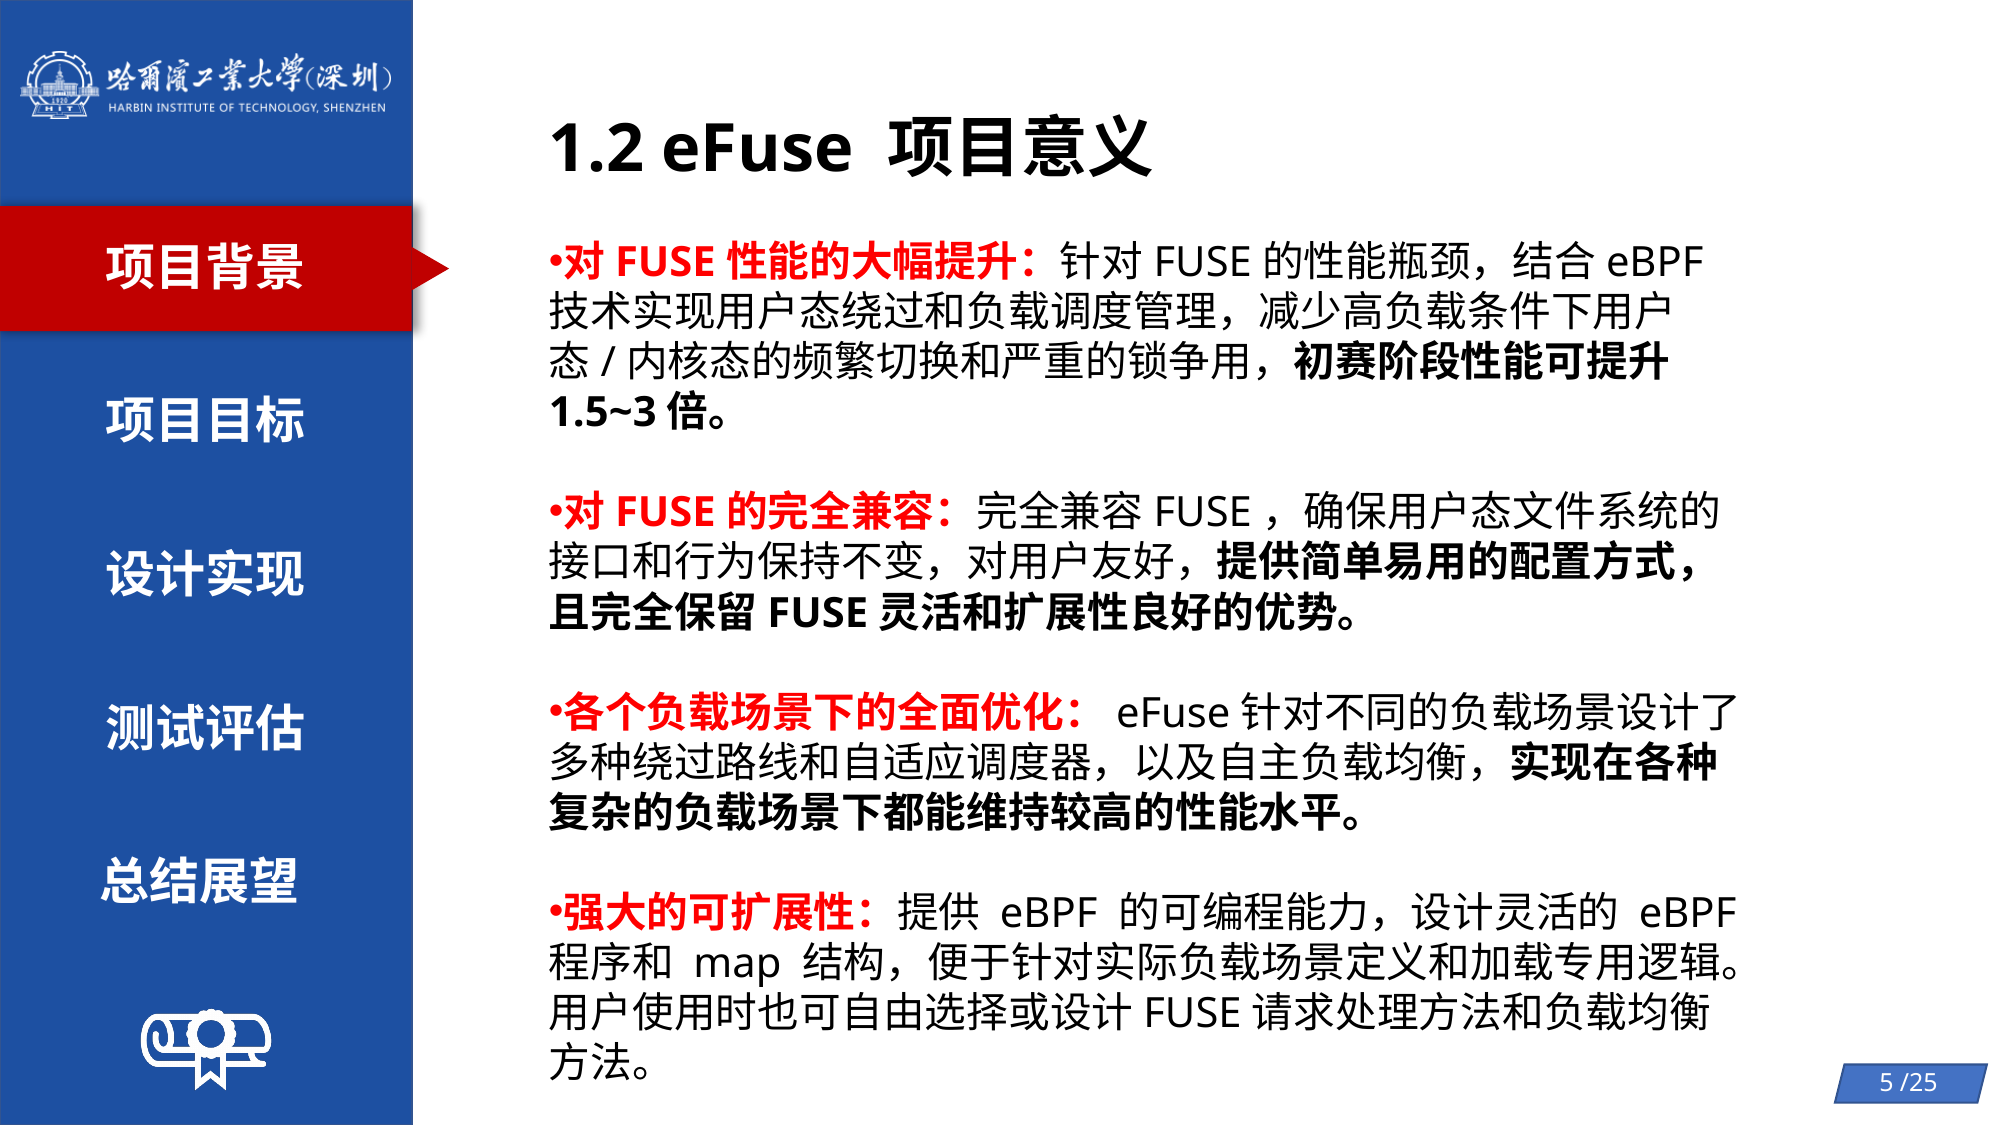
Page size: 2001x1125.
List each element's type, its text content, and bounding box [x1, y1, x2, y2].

text_box [0, 339, 413, 1125]
text_box 对FUSE性能的大幅提升：针对FUSE的性能瓶颈，结合eBPF技术实现用户态绕过和负载调度管理，减少高负载条件下用户态/内核态的频繁切换和严重的锁争用，初赛阶段性能可提升1.5~3倍。 对FUSE的完全兼容：完全兼容FUSE，确保用户态文件系统的接口和行为保持不变，对用户友好，提供简单易用的配置方式，且完全保留FUSE灵活和扩展性良好的优势。 各个负载场景下的全面优化：eFuse针对不同的负载场景设计了多种绕过路线和自适应调度器，以及自主负载均衡，实现在各种复杂的负载场景下都能维持较高的性能水平。 强大的可扩展性：提供 eBPF 的可编程能力，设计灵活的 eBPF 程序和 map 结构，便于针对实际负载场景定义和加载专用逻辑。用户使用时也可自由选择或设计FUSE请求处理方法和负载均衡方法。 [534, 227, 1760, 1093]
text_box 项目目标 [14, 381, 398, 457]
picture [130, 974, 281, 1125]
text_box [0, 0, 413, 200]
text_box 设计实现 [14, 534, 398, 610]
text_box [0, 206, 449, 332]
text_box 1.2 eFuse 项目意义 [534, 93, 1945, 206]
picture [20, 50, 391, 119]
text_box 总结展望 [7, 842, 391, 917]
text_box 测试评估 [14, 688, 398, 764]
